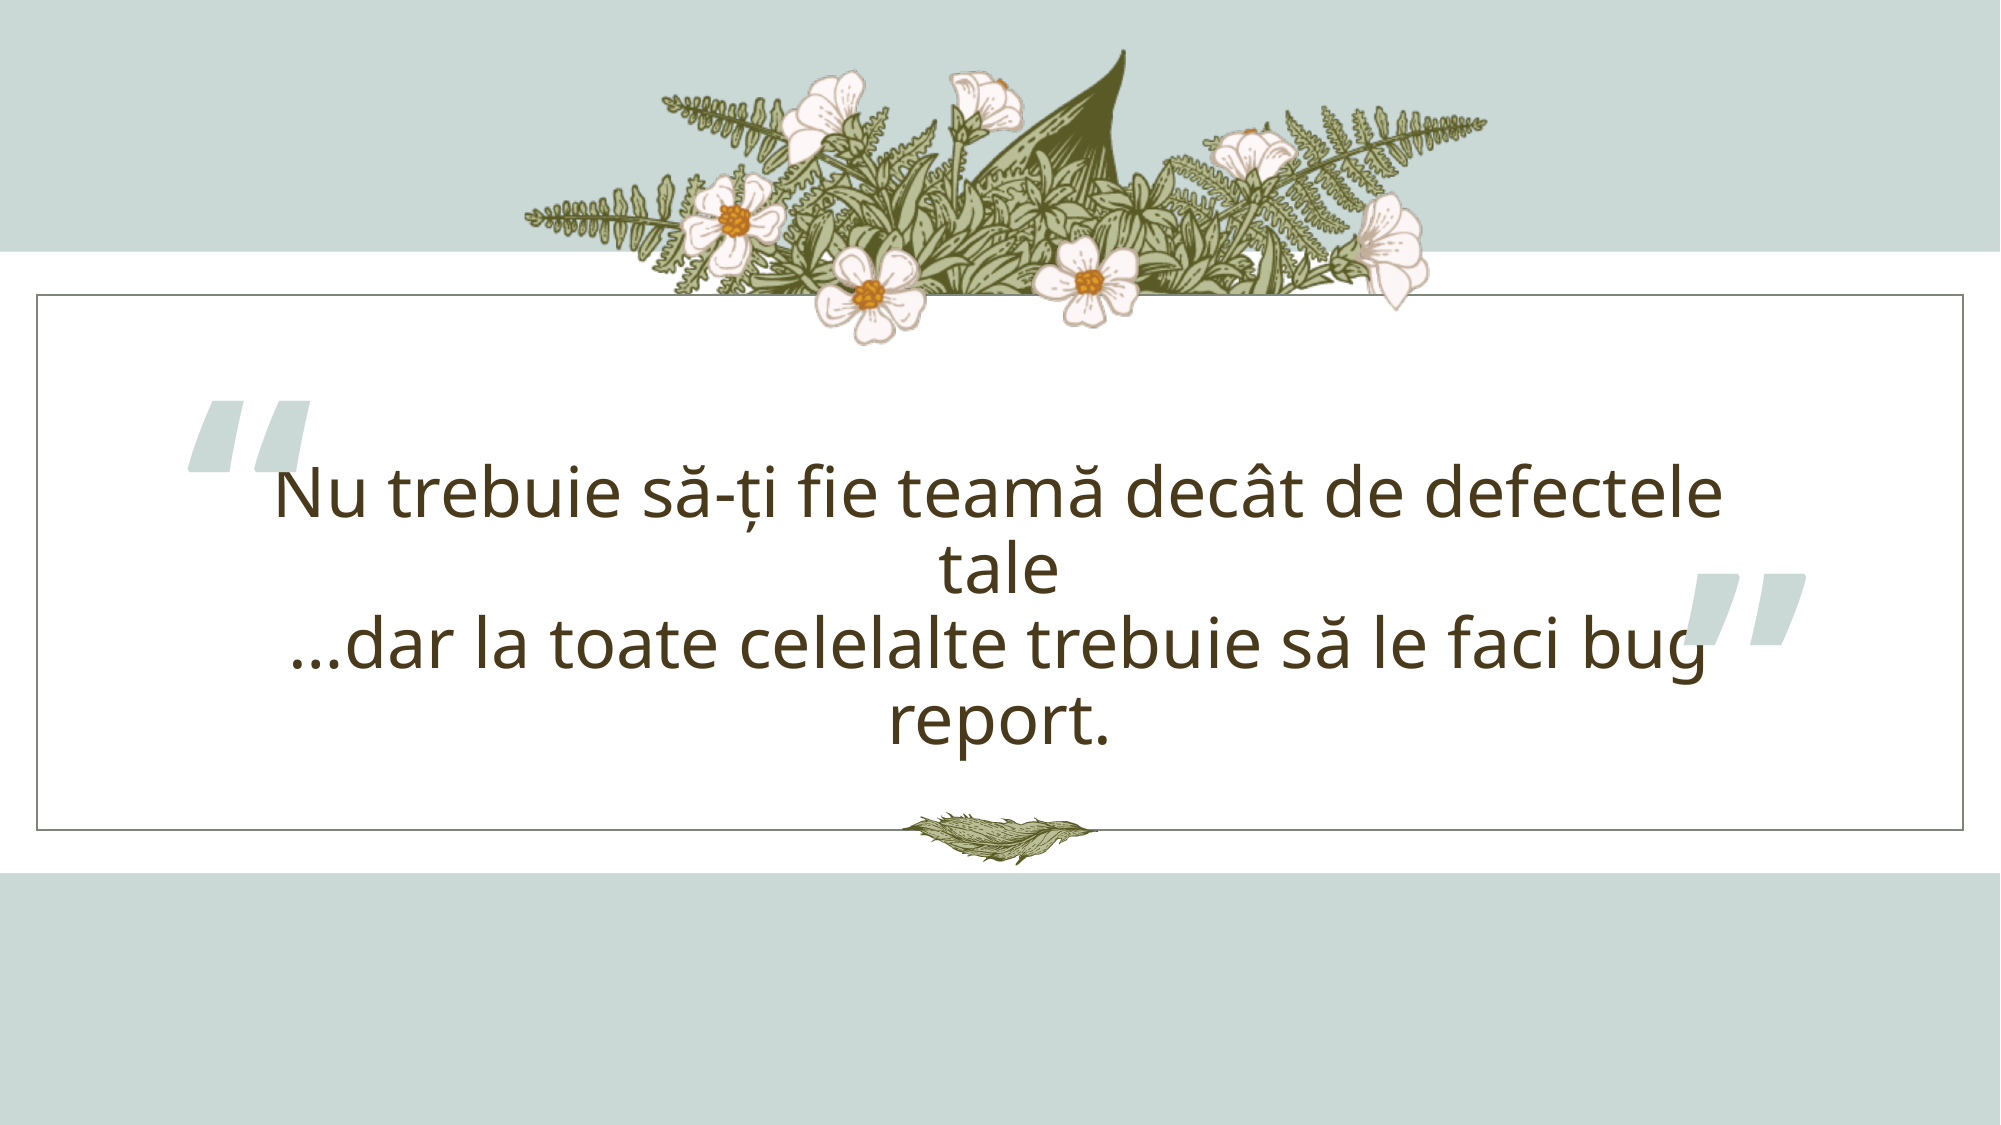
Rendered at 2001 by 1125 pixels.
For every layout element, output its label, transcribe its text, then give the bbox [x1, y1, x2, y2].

picture [900, 807, 1099, 866]
list “ [169, 350, 324, 669]
picture [512, 29, 1500, 356]
list ” [1665, 523, 1821, 841]
title Nu trebuie să-ți fie teamă decât de defectele tale …dar la toate celelalte trebuie să le faci bug report. [251, 449, 1748, 768]
